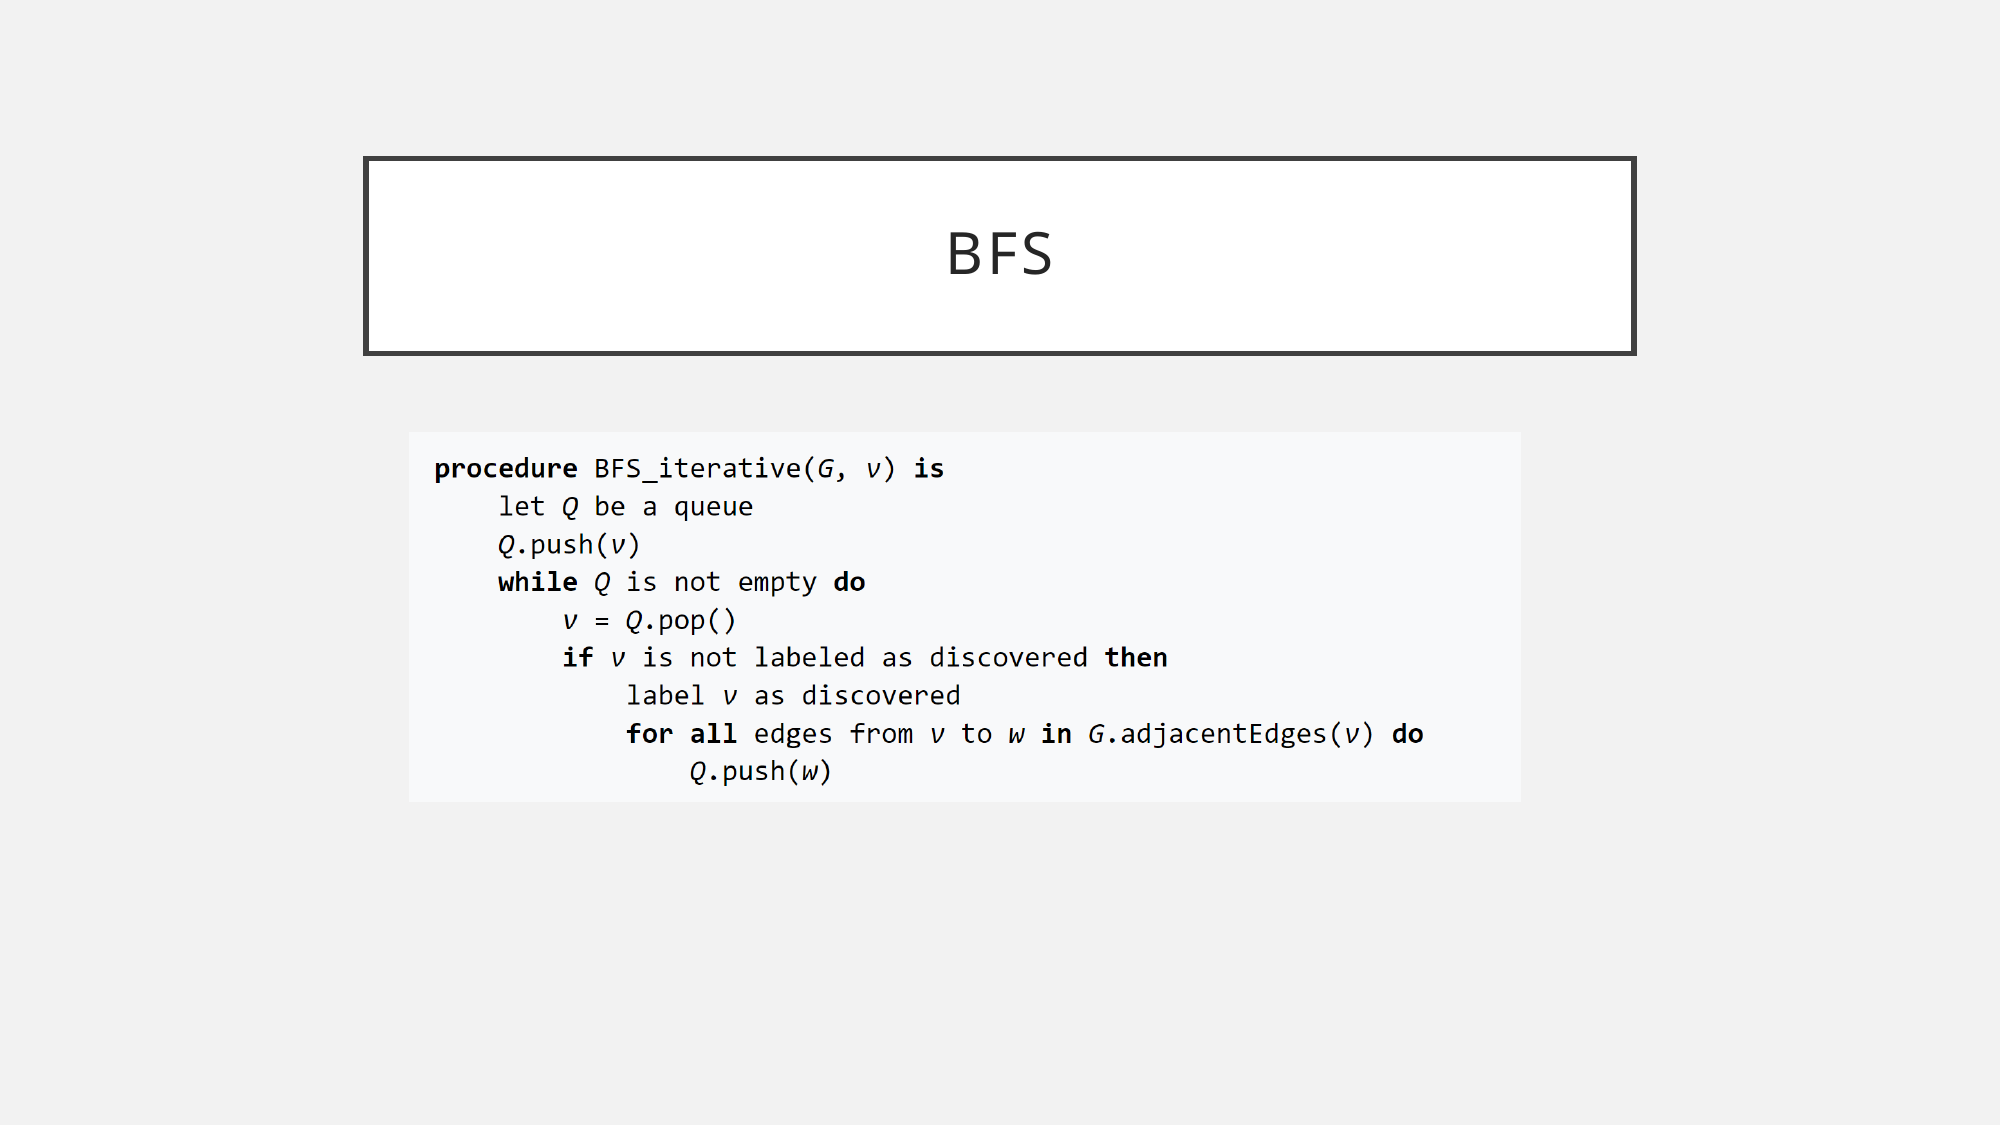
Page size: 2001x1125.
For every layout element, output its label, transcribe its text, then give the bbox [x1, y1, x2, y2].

title BFS [363, 156, 1637, 356]
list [409, 432, 1521, 802]
